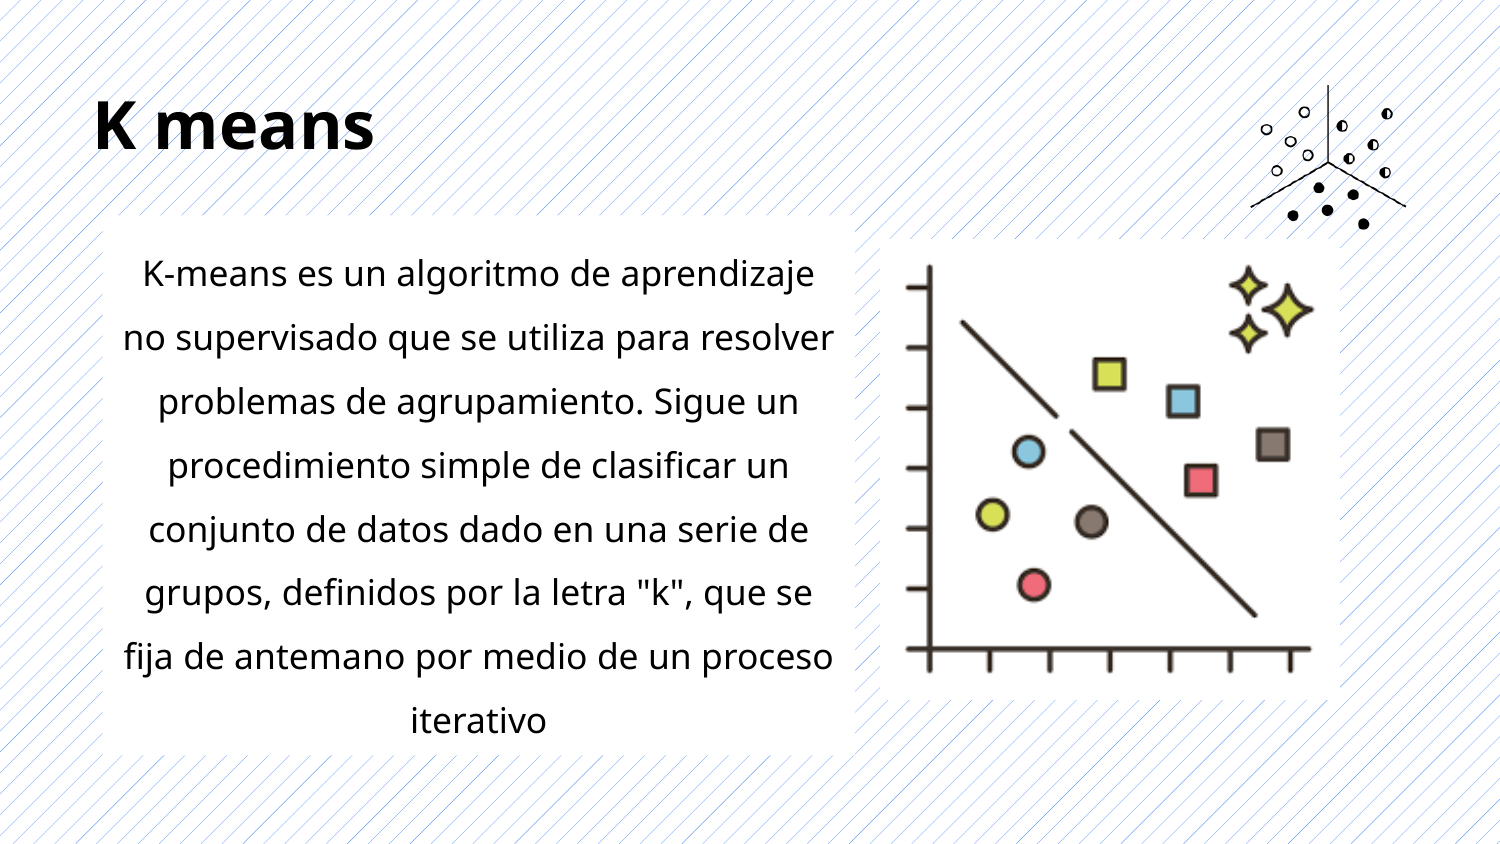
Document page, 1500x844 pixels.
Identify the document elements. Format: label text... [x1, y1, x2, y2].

text_box K means [77, 76, 1240, 179]
picture [879, 76, 1414, 700]
text_box [1345, 256, 1414, 323]
text_box K-means es un algoritmo de aprendizaje no supervisado que se utiliza para resolver problemas de agrupamiento. Sigue un procedimiento simple de clasificar un conjunto de datos dado en una serie de grupos, definidos por la letra "k", que se fija de antemano por medio de un proceso iterativo [102, 215, 856, 756]
